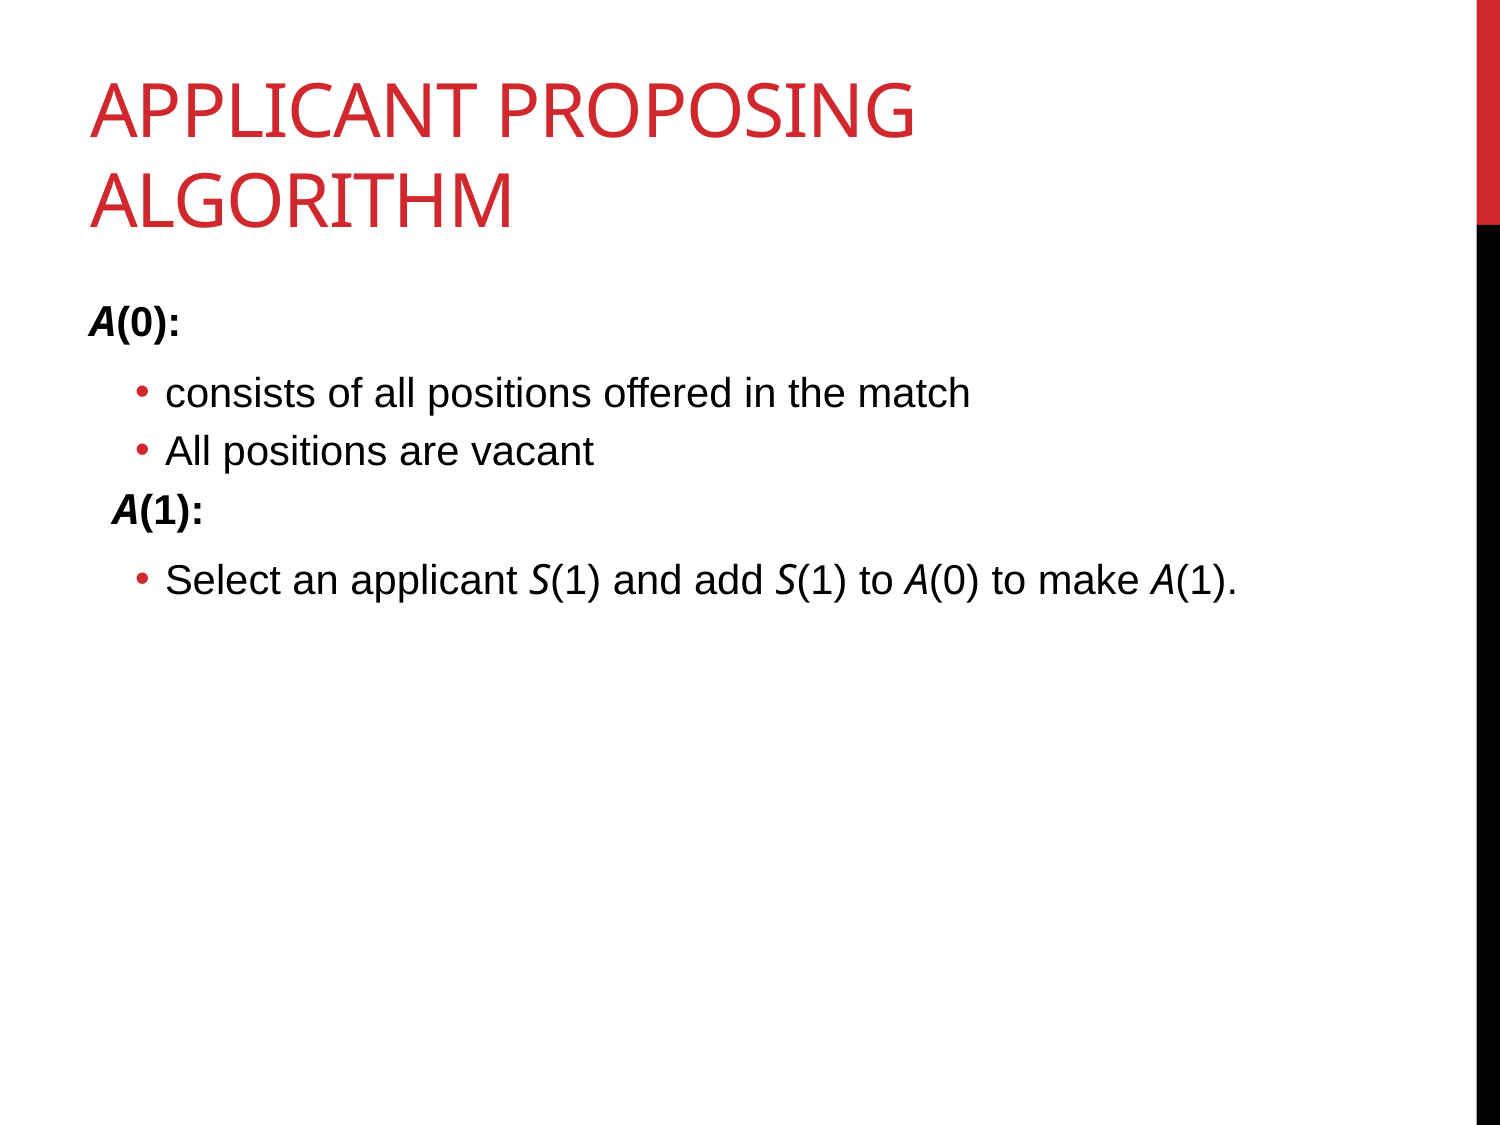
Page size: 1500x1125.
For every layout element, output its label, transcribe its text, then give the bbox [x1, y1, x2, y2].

list A(0): consists of all positions offered in the match All positions are vacant A(1): Select an applicant S(1) and add S(1) to A(0) to make A(1). [75, 287, 1325, 1005]
title Applicant Proposing Algorithm [75, 25, 1025, 250]
